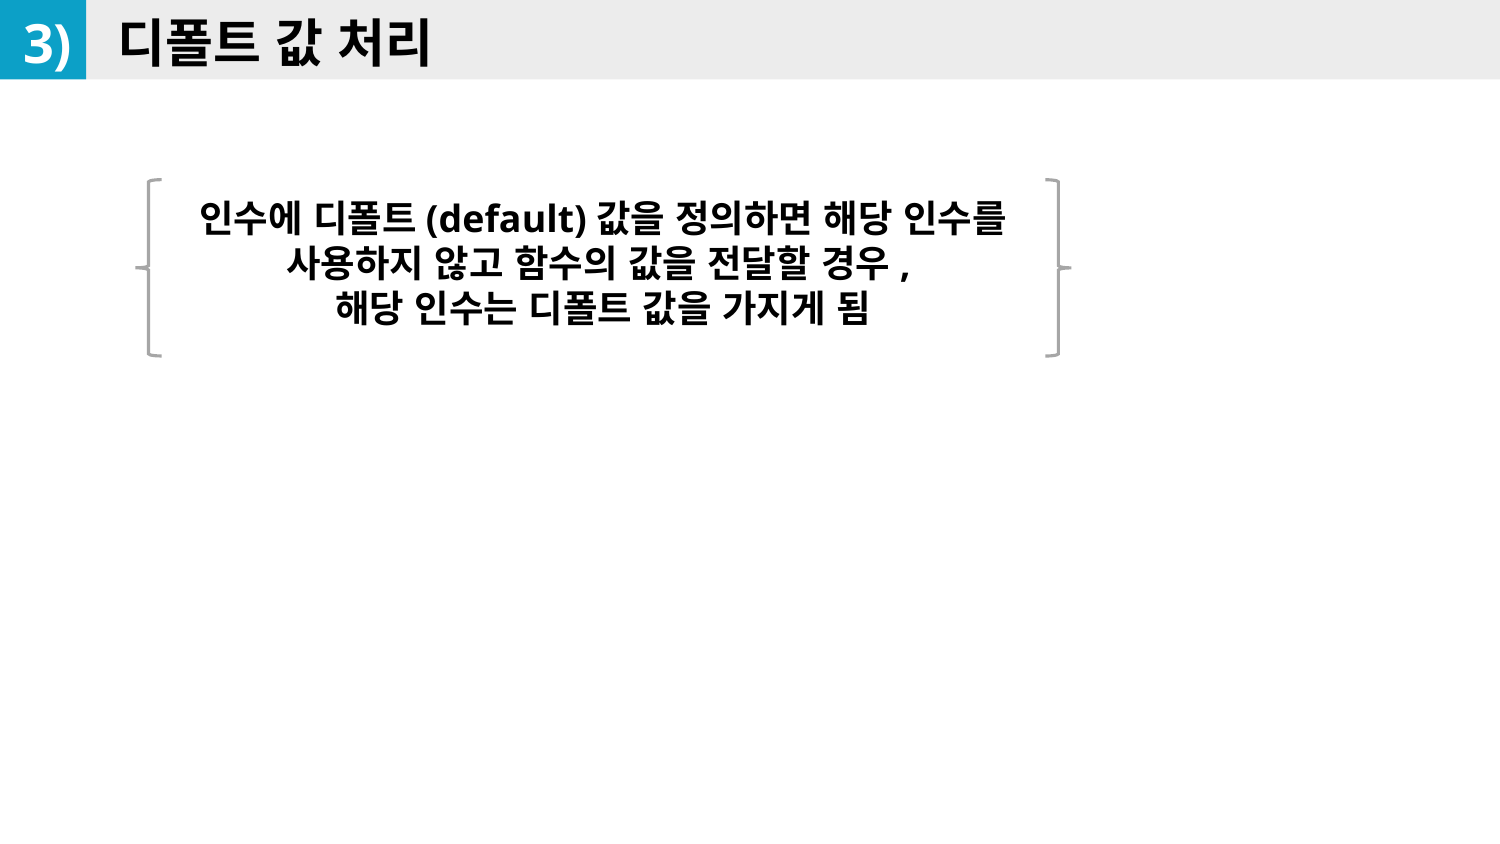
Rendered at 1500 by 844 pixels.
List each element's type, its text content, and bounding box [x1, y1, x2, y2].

text_box 디폴트 값 처리 [98, 0, 1436, 85]
text_box 3) [0, 0, 98, 86]
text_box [135, 179, 1072, 357]
